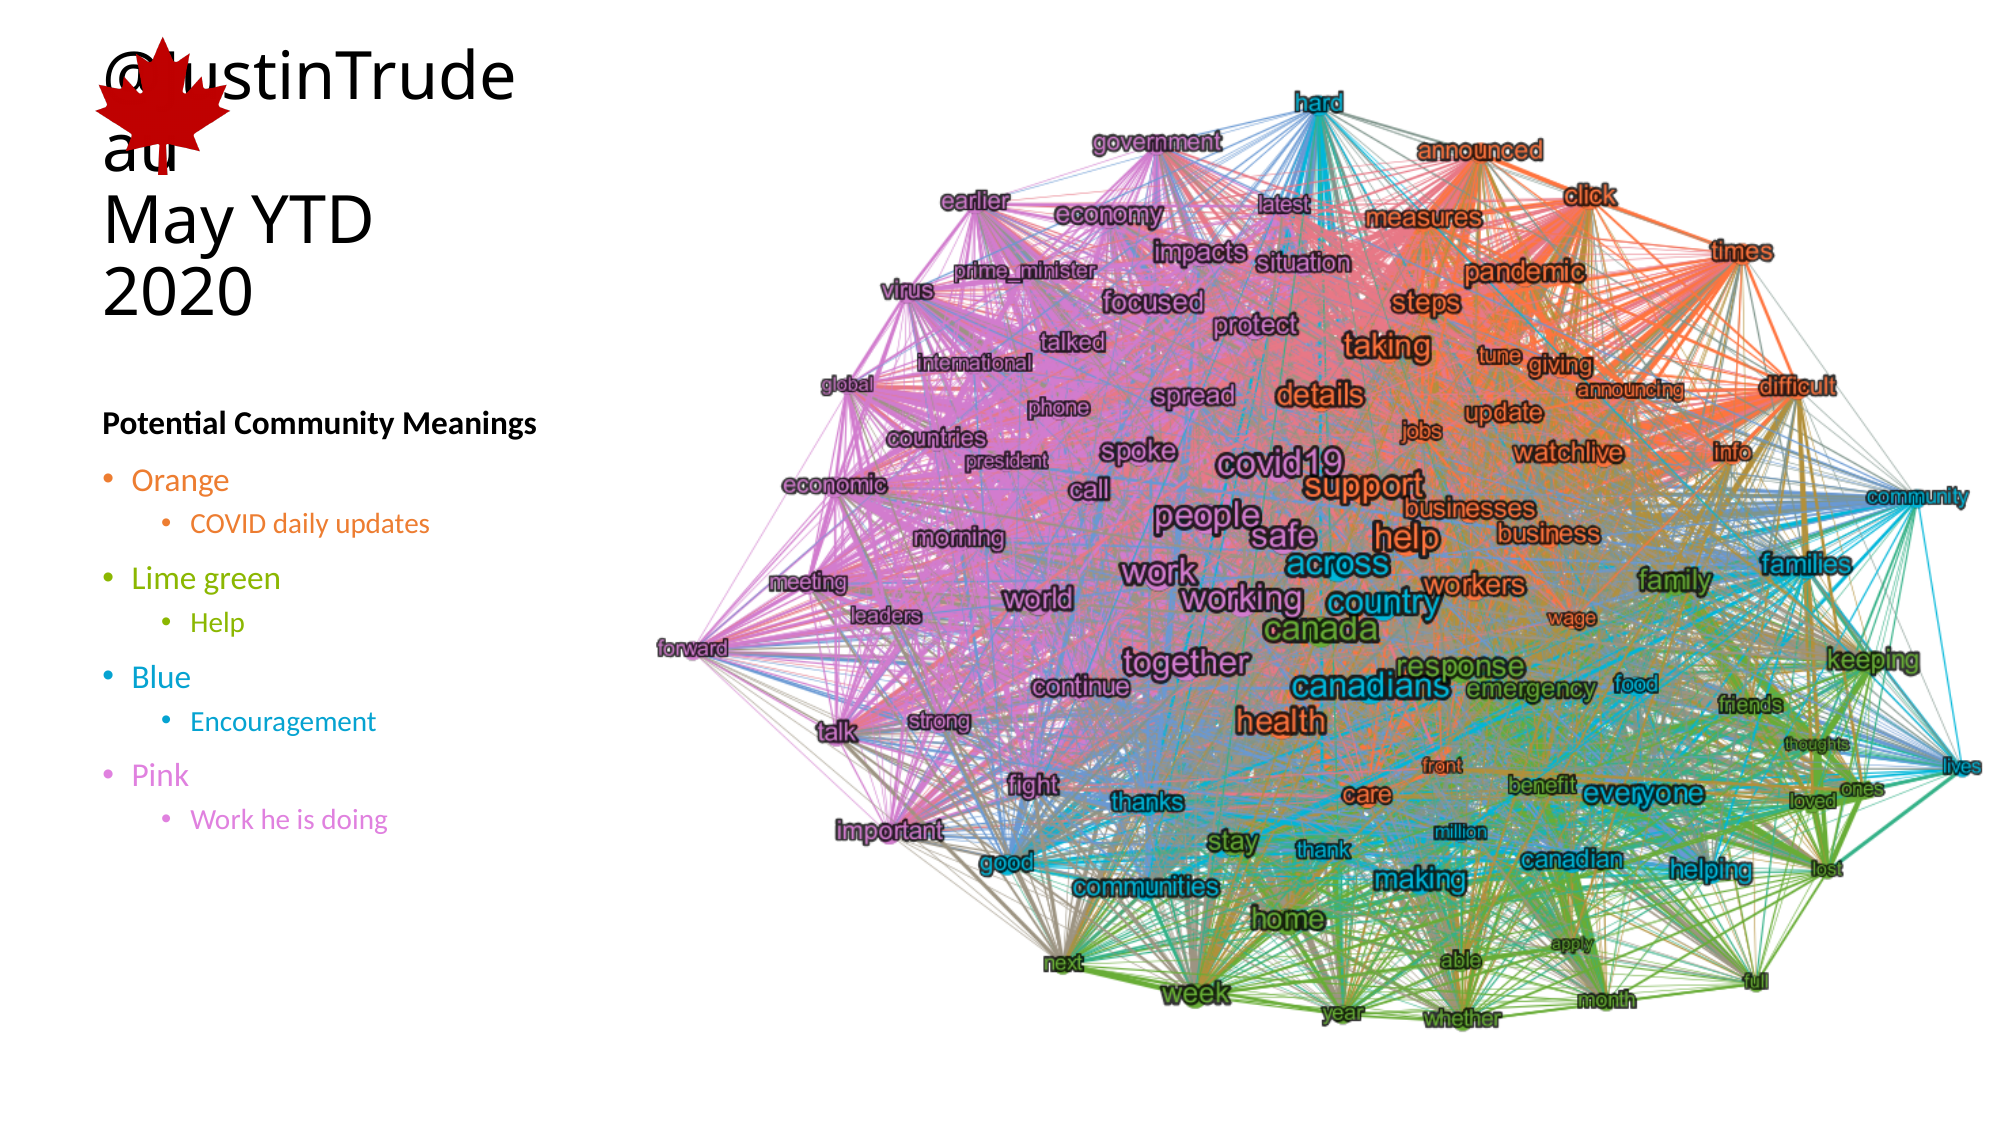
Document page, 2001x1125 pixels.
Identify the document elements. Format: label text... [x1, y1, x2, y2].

picture [654, 87, 1988, 1038]
picture [87, 30, 238, 181]
list Potential Community Meanings Orange COVID daily updates Lime green Help Blue Encouragement Pink Work he is doing [87, 337, 654, 963]
title @JustinTrudeau May YTD 2020 [87, 75, 550, 337]
